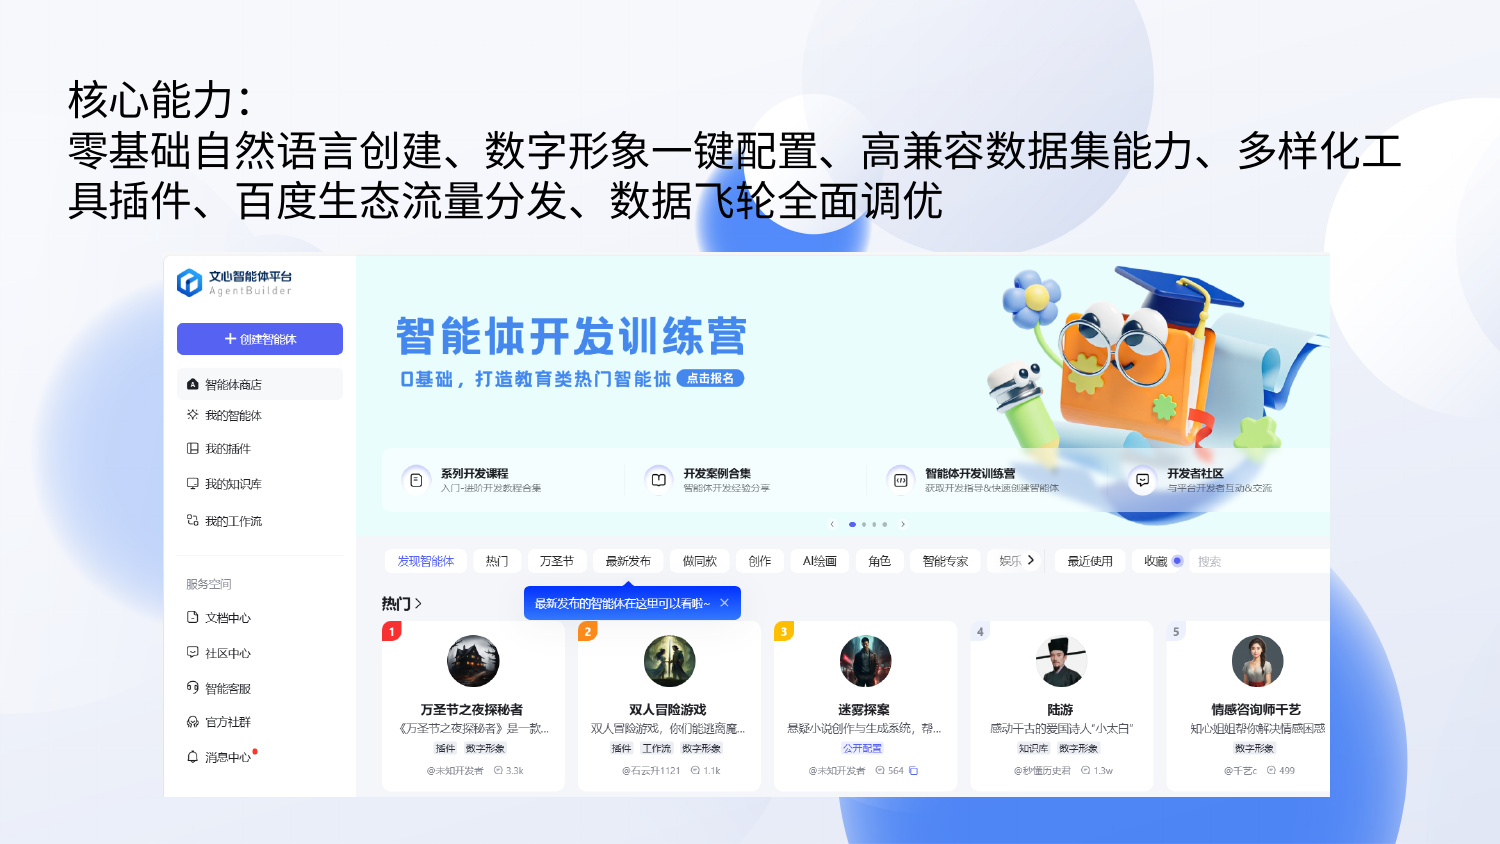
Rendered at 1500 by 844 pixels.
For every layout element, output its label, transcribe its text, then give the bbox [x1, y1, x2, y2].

picture [0, 0, 1500, 844]
text_box 核心能力： 零基础自然语言创建、数字形象一键配置、高兼容数据集能力、多样化工具插件、百度生态流量分发、数据飞轮全面调优 [52, 66, 1442, 797]
